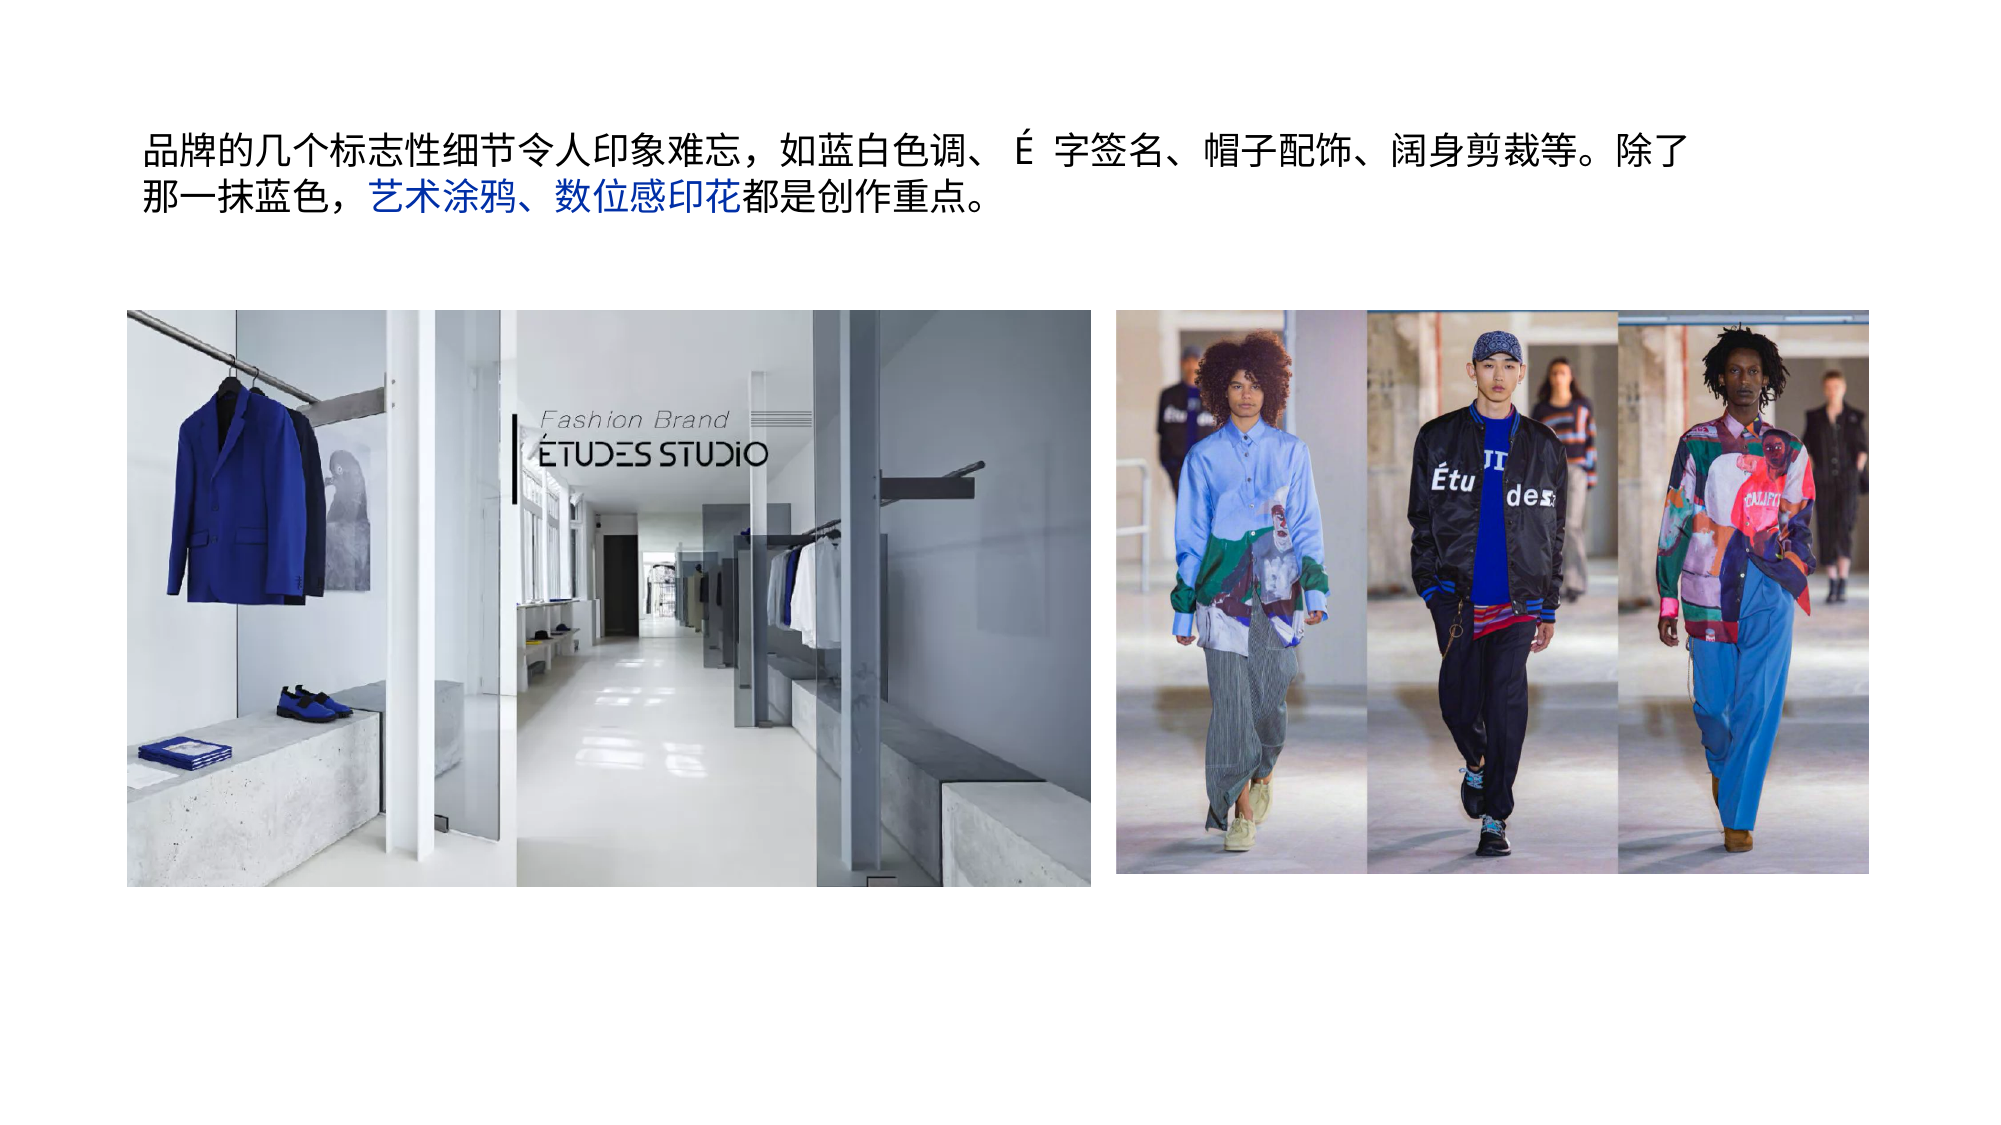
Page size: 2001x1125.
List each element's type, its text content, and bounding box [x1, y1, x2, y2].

picture [127, 310, 1091, 887]
text_box 品牌的几个标志性细节令人印象难忘，如蓝白色调、É 字签名、帽子配饰、阔身剪裁等。除了那一抹蓝色，艺术涂鸦、数位感印花都是创作重点。 [127, 120, 1716, 225]
picture [1116, 310, 1869, 874]
